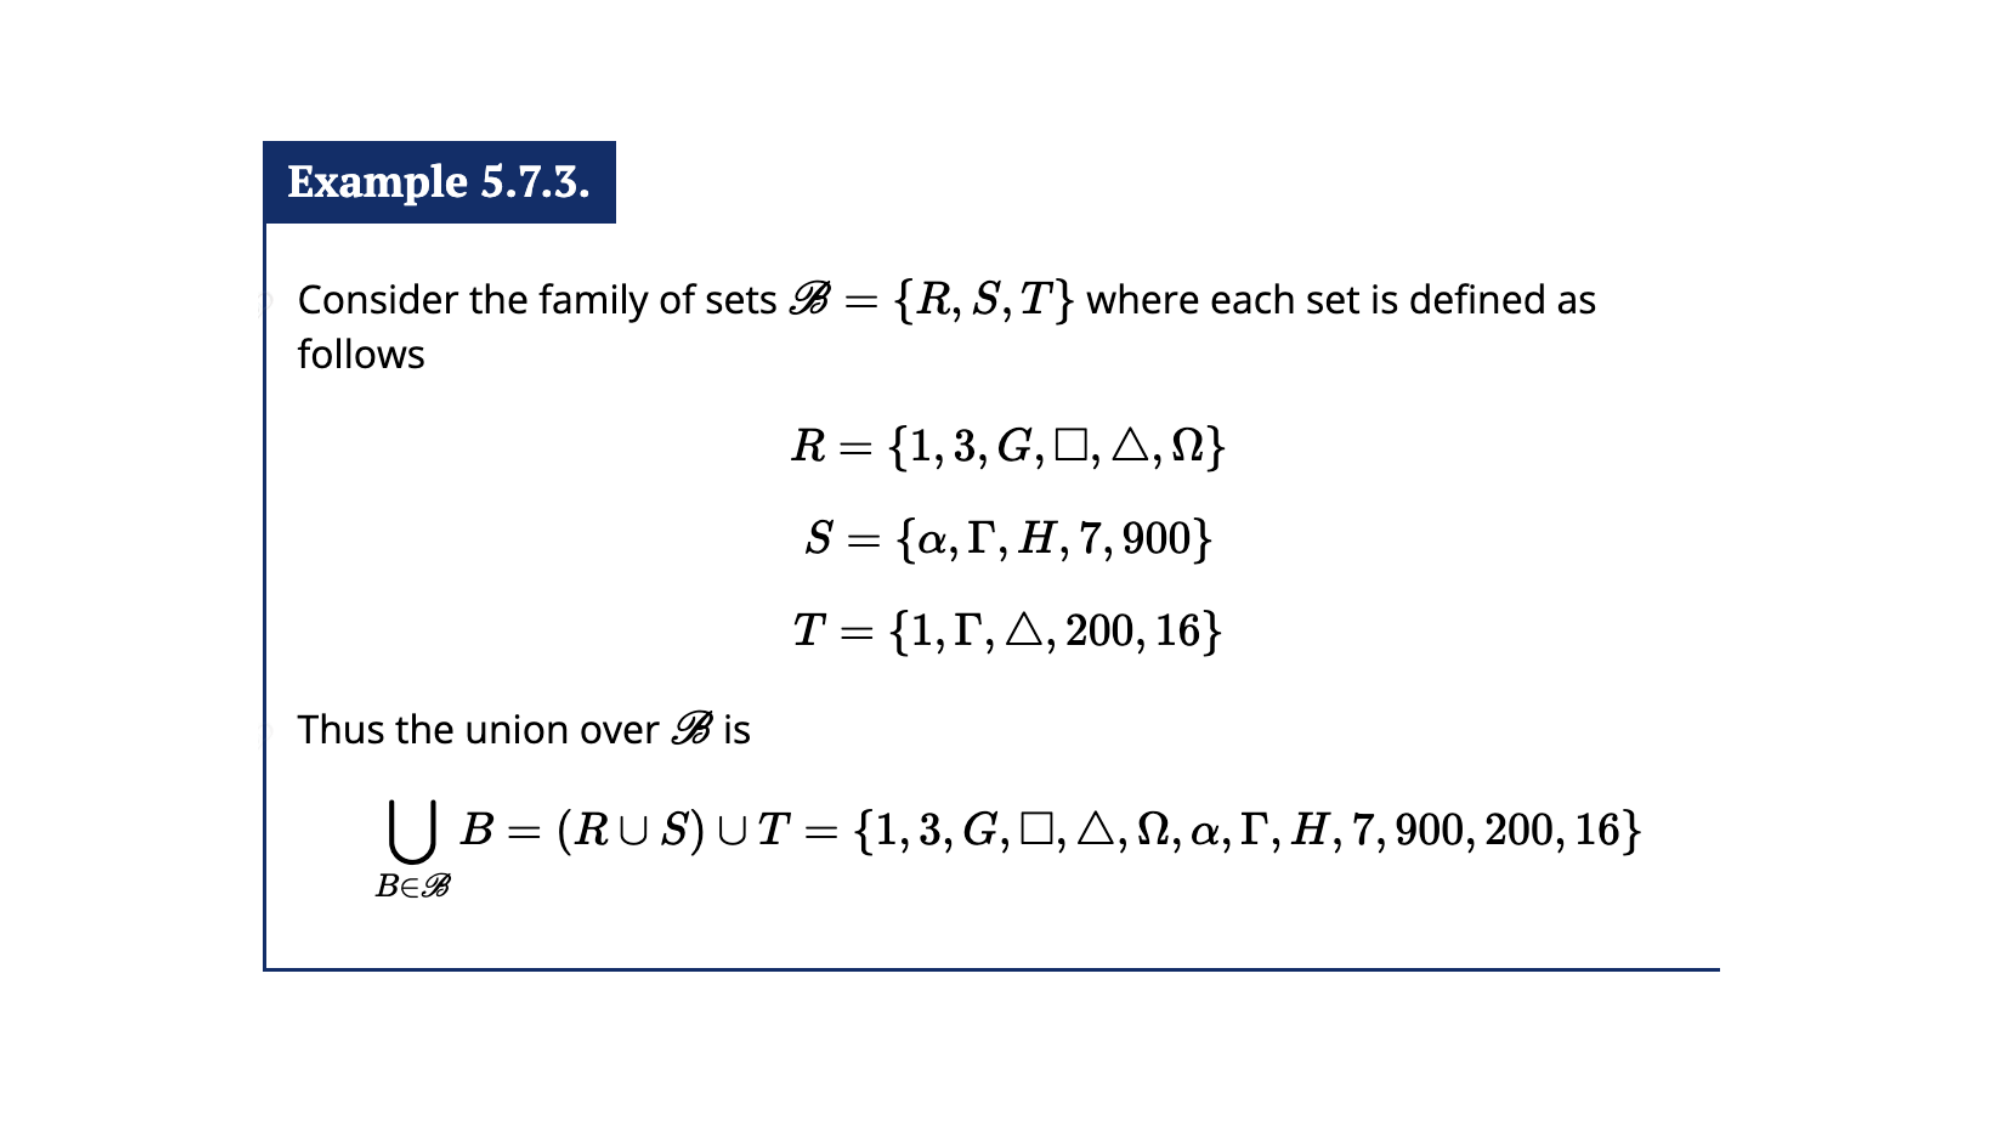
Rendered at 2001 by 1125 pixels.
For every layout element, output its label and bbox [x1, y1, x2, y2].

picture [258, 134, 1742, 991]
